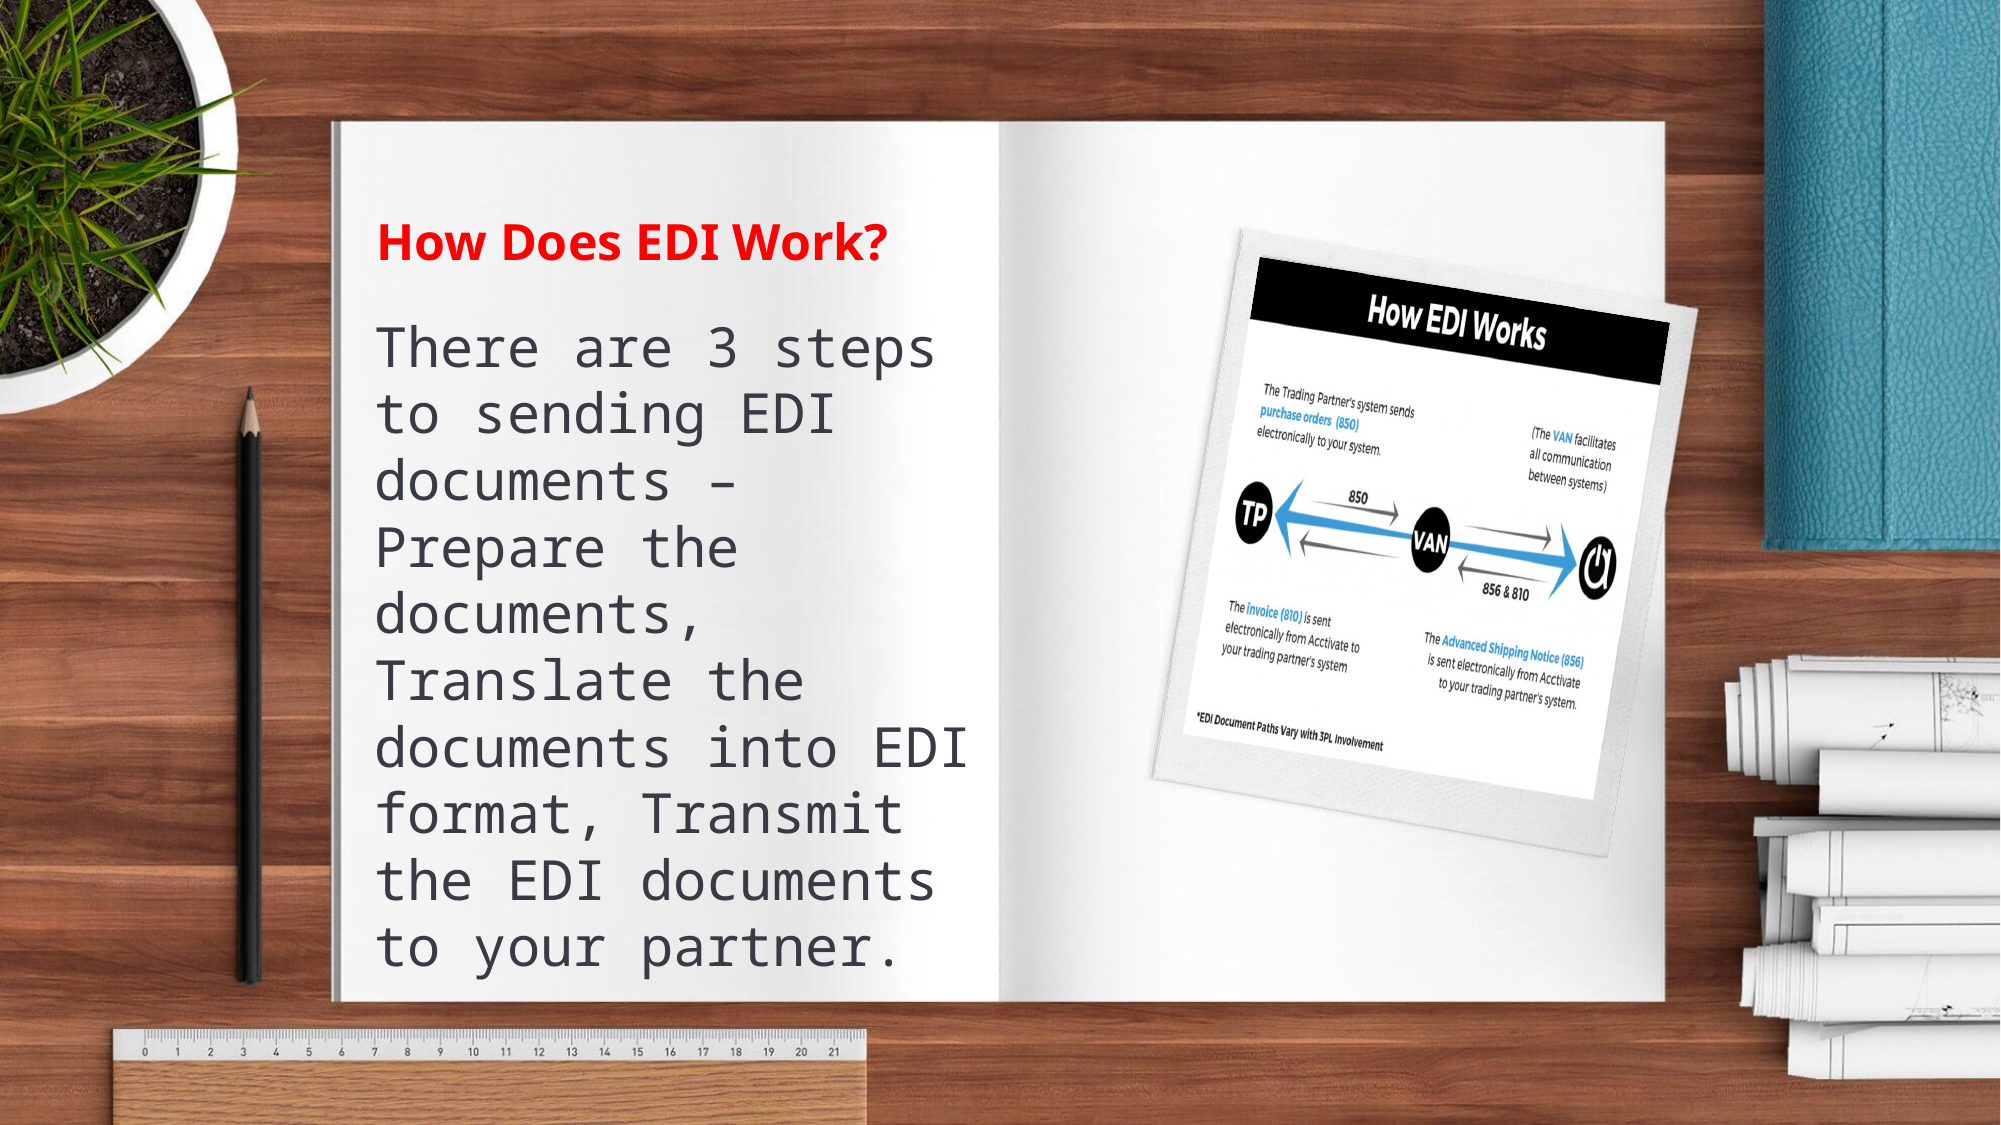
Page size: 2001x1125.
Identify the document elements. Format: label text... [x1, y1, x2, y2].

list There are 3 steps to sending EDI documents – Prepare the documents, Translate the documents into EDI format, Transmit the EDI documents to your partner. [351, 311, 995, 973]
picture [0, 0, 2001, 1125]
title How Does EDI Work? [376, 184, 890, 311]
